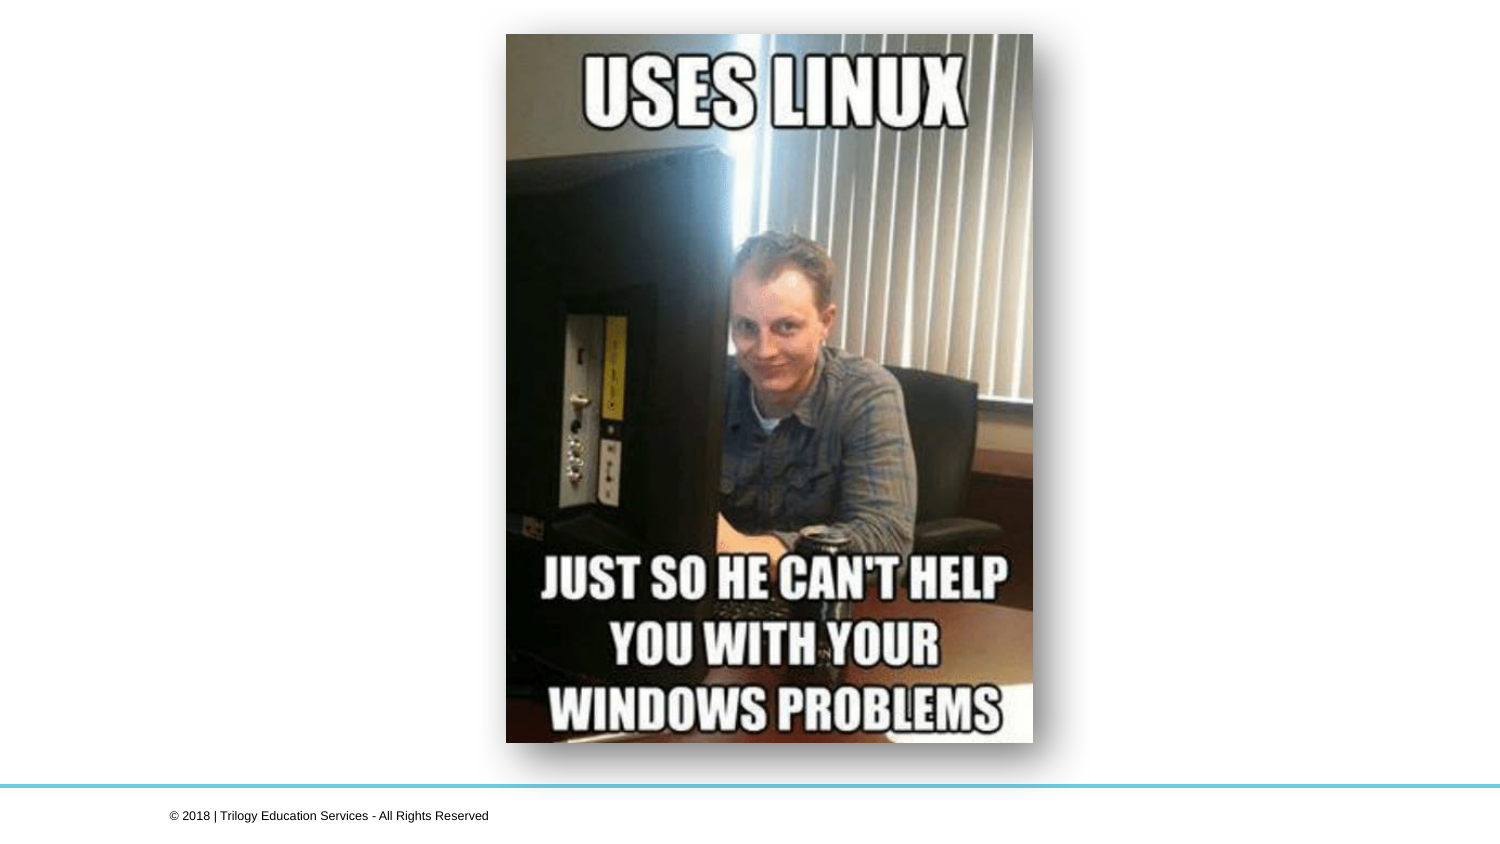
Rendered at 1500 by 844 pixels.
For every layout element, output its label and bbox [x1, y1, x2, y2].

picture [506, 33, 1033, 743]
